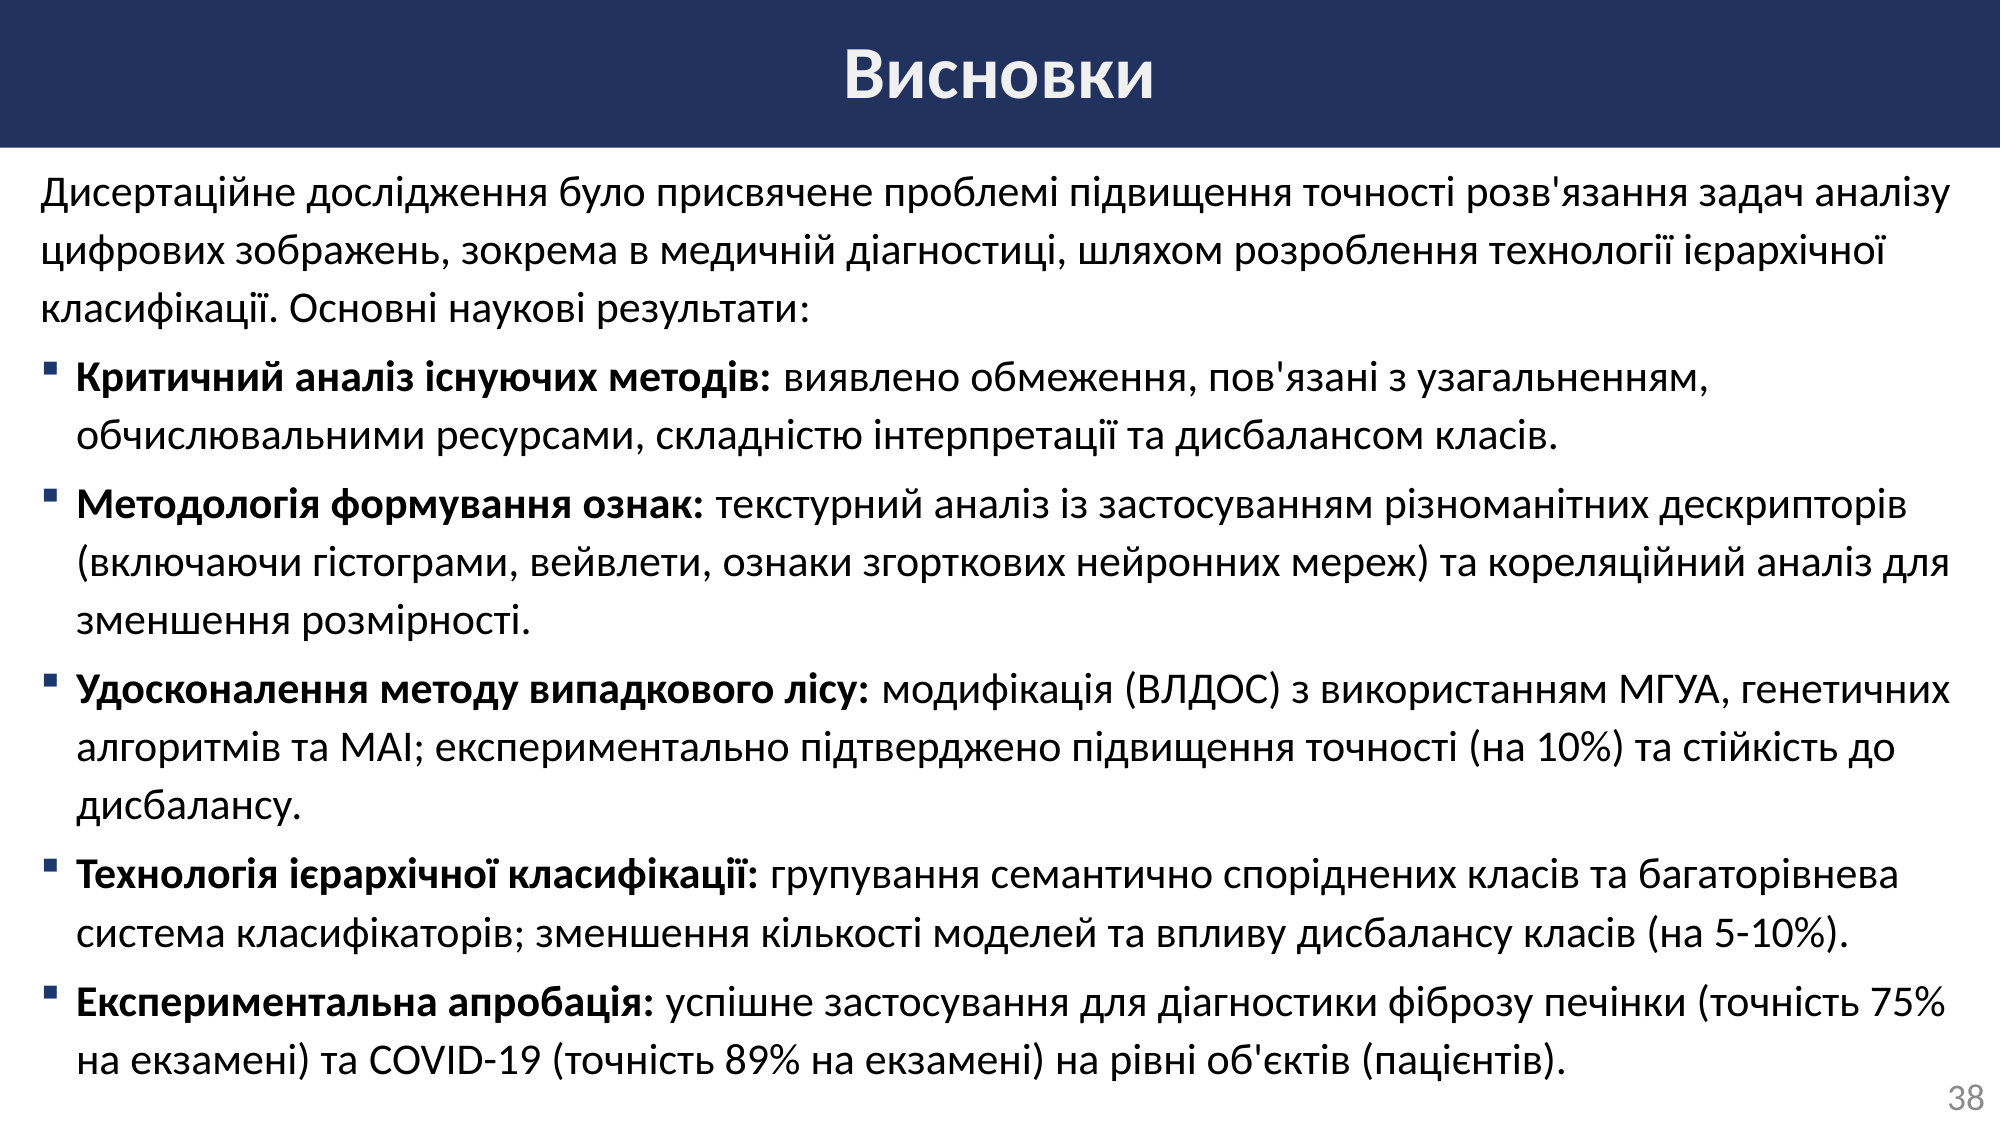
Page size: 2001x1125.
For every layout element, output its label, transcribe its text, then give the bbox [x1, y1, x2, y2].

slide_number 38 [1550, 1065, 2000, 1125]
text_box Дисертаційне дослідження було присвячене проблемі підвищення точності розв'язання задач аналізу цифрових зображень, зокрема в медичній діагностиці, шляхом розроблення технології ієрархічної класифікації. Основні наукові результати: Критичний аналіз існуючих методів: виявлено обмеження, пов'язані з узагальненням, обчислювальними ресурсами, складністю інтерпретації та дисбалансом класів. Методологія формування ознак: текстурний аналіз із застосуванням різноманітних дескрипторів (включаючи гістограми, вейвлети, ознаки згорткових нейронних мереж) та кореляційний аналіз для зменшення розмірності. Удосконалення методу випадкового лісу: модифікація (ВЛДОС) з використанням МГУА, генетичних алгоритмів та МАІ; експериментально підтверджено підвищення точності (на 10%) та стійкість до дисбалансу. Технологія ієрархічної класифікації: групування семантично споріднених класів та багаторівнева система класифікаторів; зменшення кількості моделей та впливу дисбалансу класів (на 5-10%). Експериментальна апробація: успішне застосування для діагностики фіброзу печінки (точність 75% на екзамені) та COVID-19 (точність 89% на екзамені) на рівні об'єктів (пацієнтів). [25, 147, 1975, 1093]
title Висновки [0, 0, 2000, 148]
